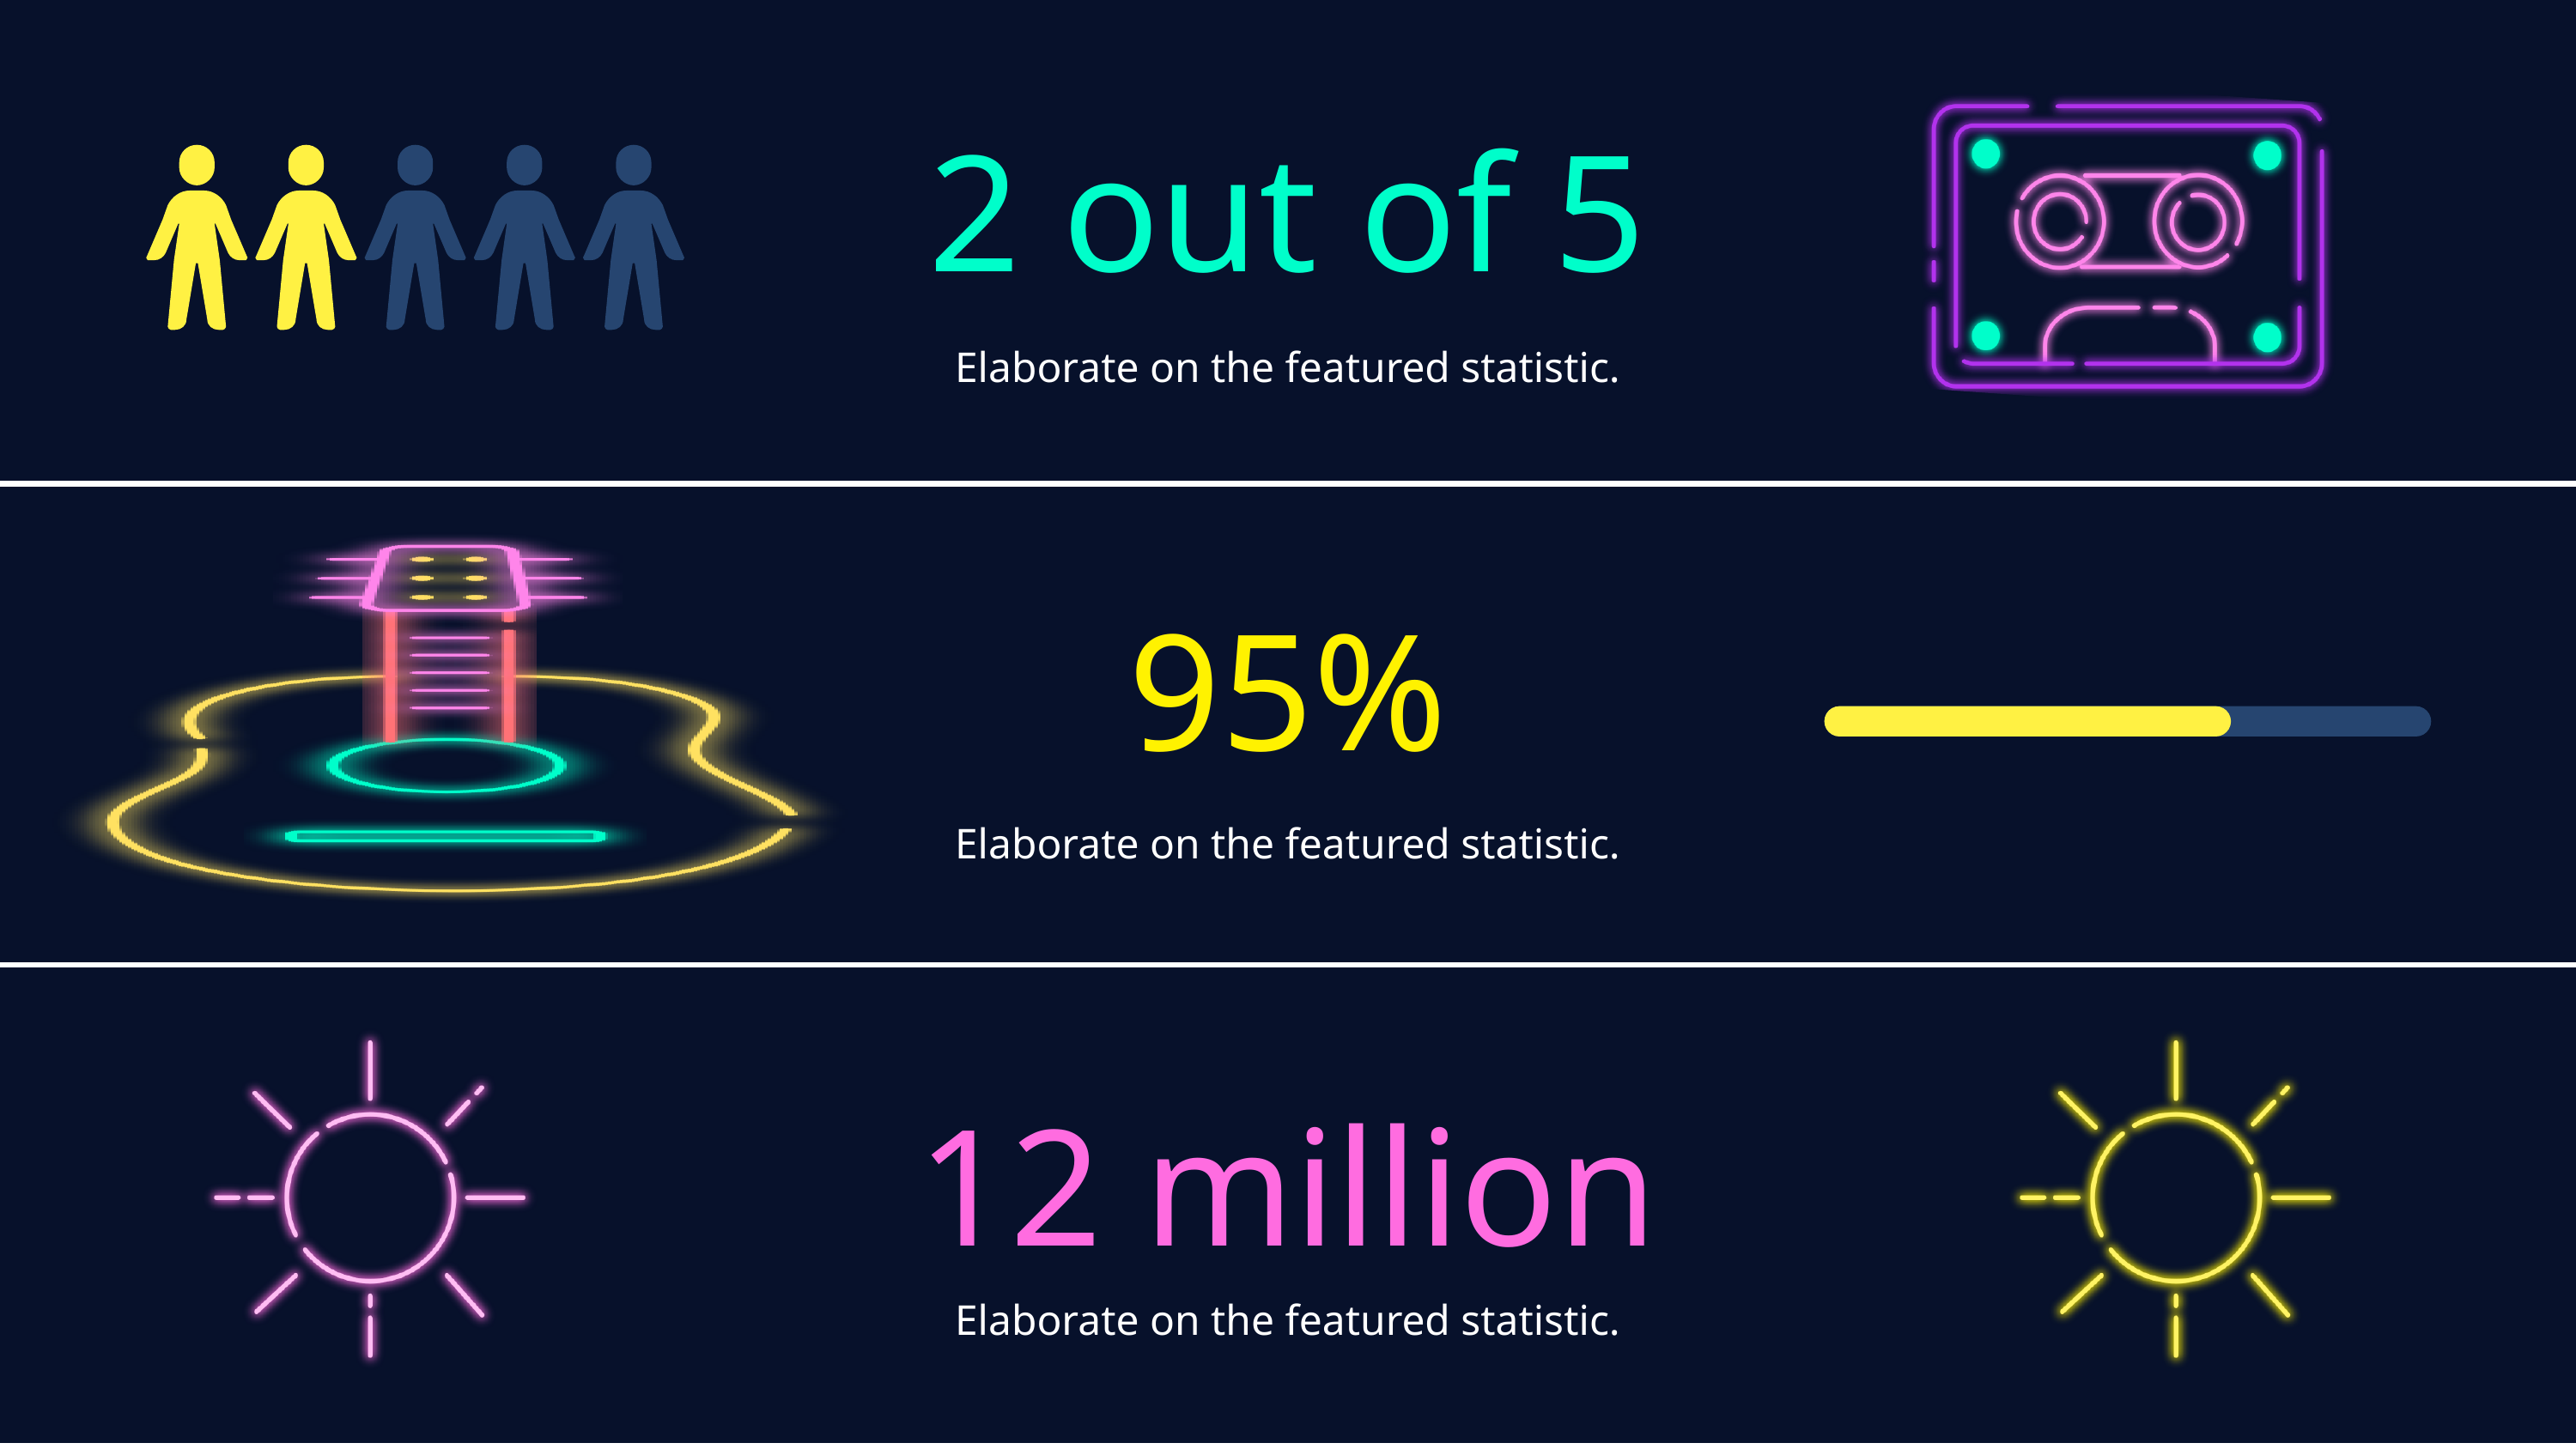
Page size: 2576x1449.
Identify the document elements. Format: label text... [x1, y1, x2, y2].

text_box Elaborate on the featured statistic. [525, 321, 1954, 391]
text_box 95% [1097, 550, 1479, 783]
text_box [1986, 1006, 2365, 1391]
text_box [180, 1006, 559, 1391]
text_box Elaborate on the featured statistic. [875, 797, 2051, 867]
text_box [1891, 74, 2365, 418]
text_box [1823, 706, 2433, 737]
text_box 12 million [772, 1046, 1804, 1279]
text_box 2 out of 5 [848, 72, 1728, 305]
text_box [145, 144, 685, 330]
text_box [31, 521, 875, 927]
text_box Elaborate on the featured statistic. [559, 1274, 1986, 1343]
